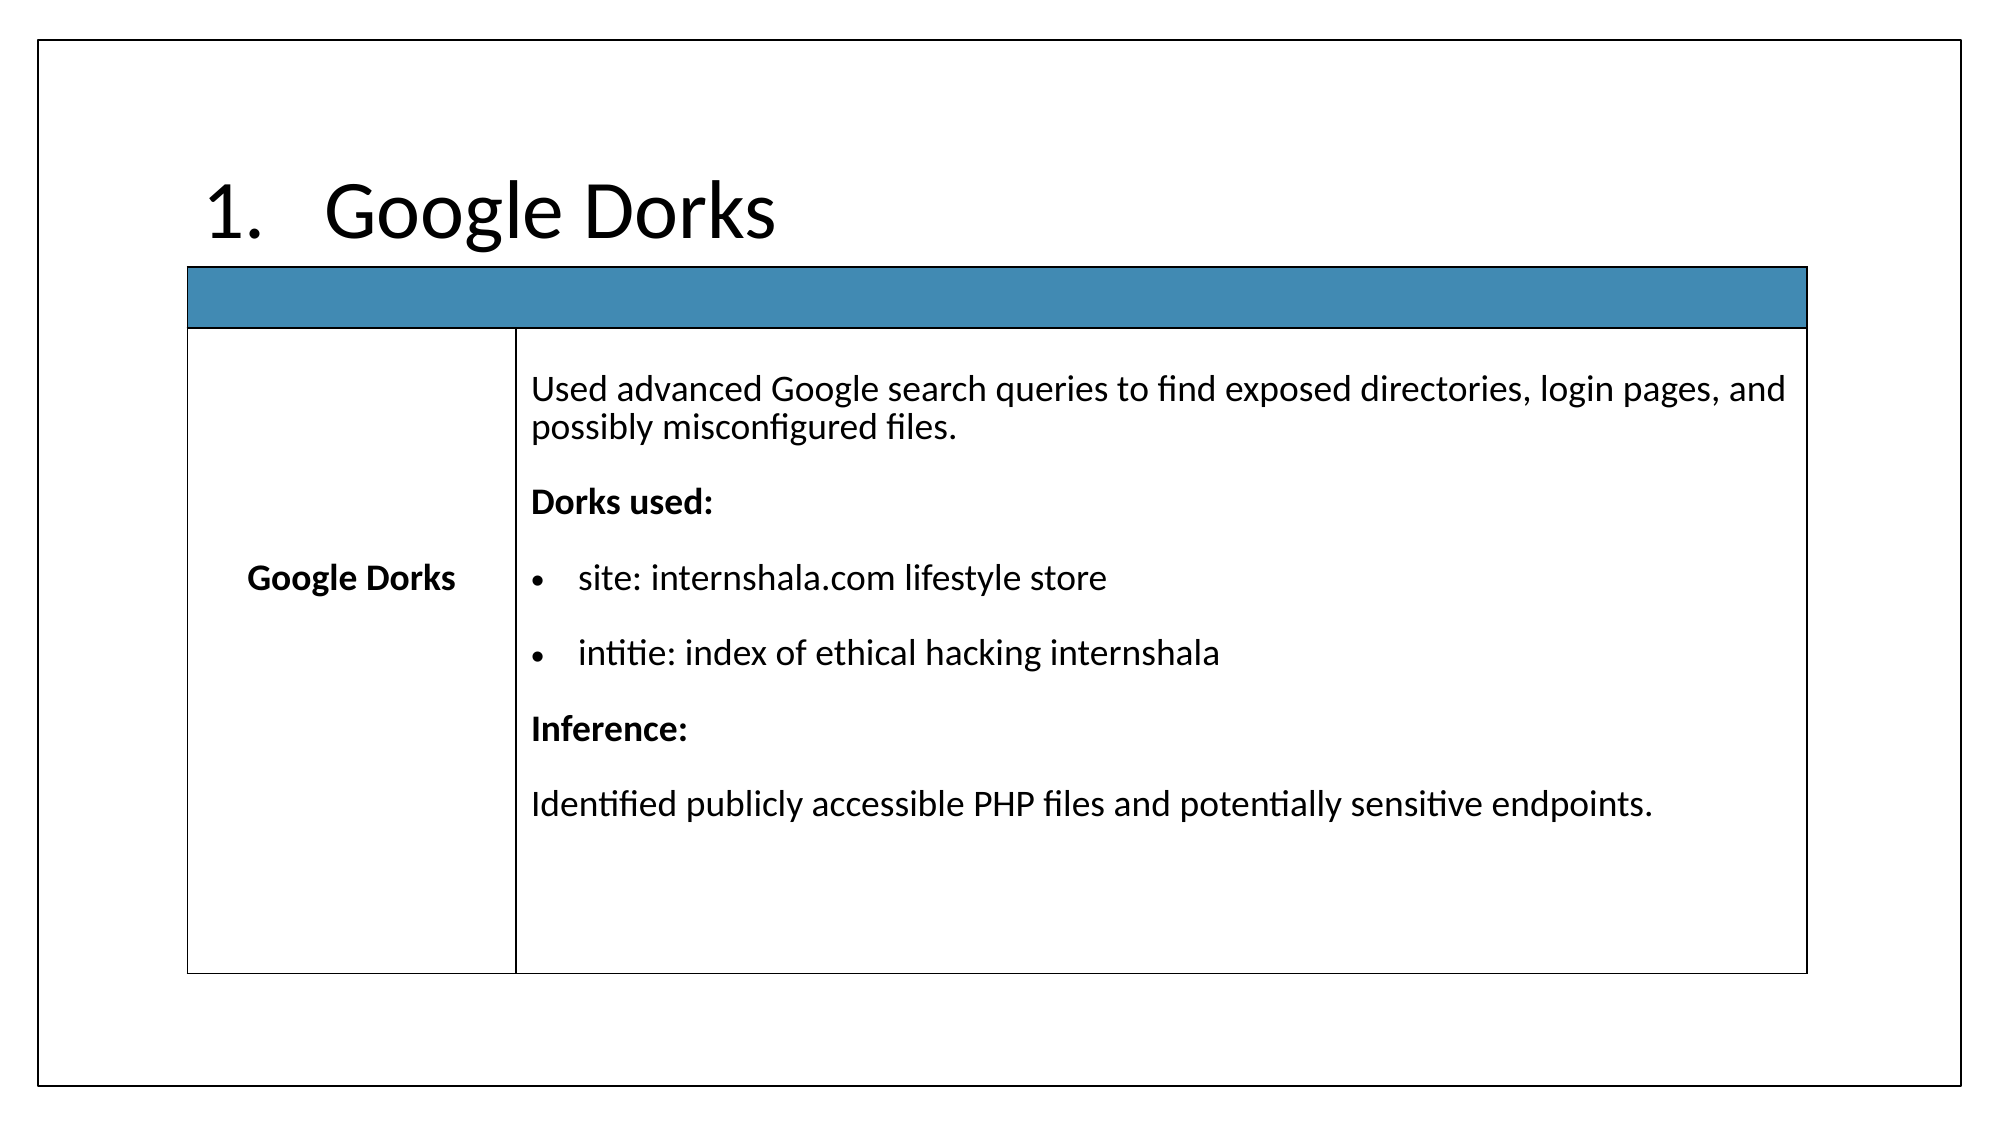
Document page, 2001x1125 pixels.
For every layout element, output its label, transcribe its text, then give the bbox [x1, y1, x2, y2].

title Google Dorks [187, 99, 1808, 266]
table_header Google Dorks [188, 329, 515, 973]
table_header [188, 268, 1806, 327]
table_header Used advanced Google search queries to find exposed directories, login pages, and possibly misconfigured files. Dorks used: site: internshala.com lifestyle store intitie: index of ethical hacking internshala Inference: Identified publicly accessible PHP files and potentially sensitive endpoints. [517, 329, 1806, 973]
